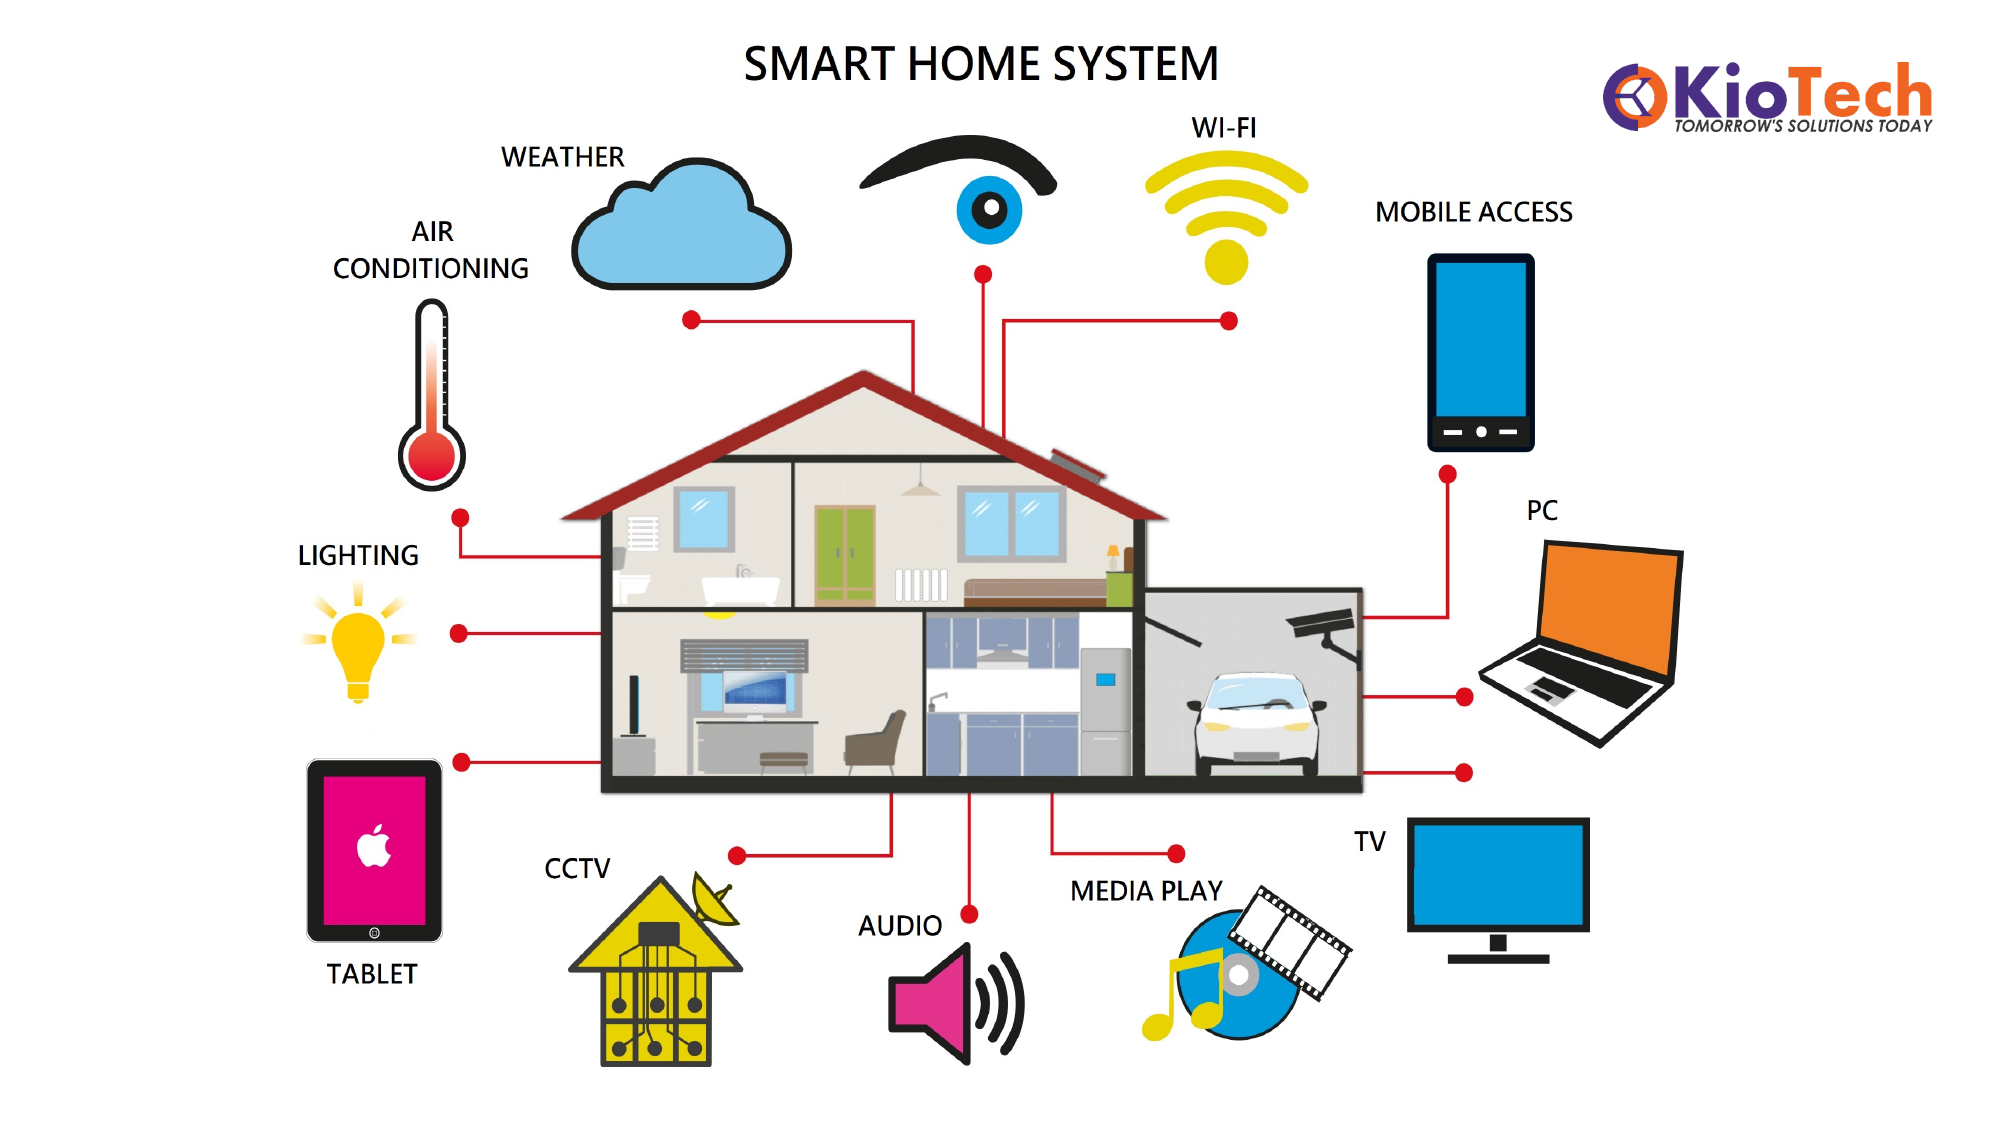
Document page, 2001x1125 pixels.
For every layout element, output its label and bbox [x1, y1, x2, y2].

picture [249, 0, 1933, 1108]
